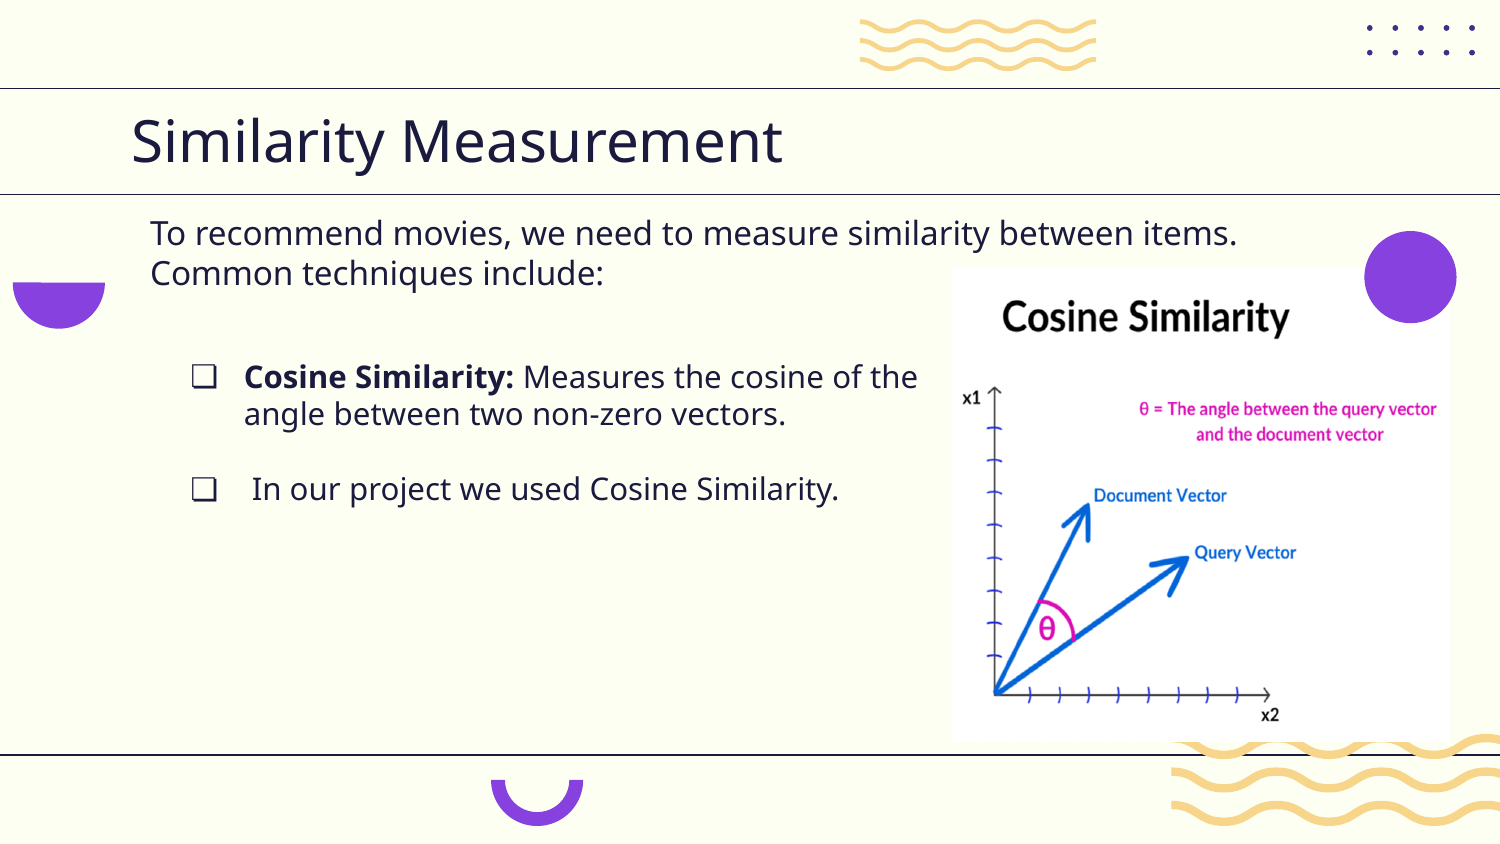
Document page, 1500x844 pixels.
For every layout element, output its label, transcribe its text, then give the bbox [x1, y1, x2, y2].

text_box [491, 779, 584, 827]
picture [952, 266, 1450, 742]
text_box [1366, 231, 1457, 284]
text_box To recommend movies, we need to measure similarity between items. Common techniques include: [135, 202, 1351, 290]
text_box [1171, 733, 1500, 827]
title Similarity Measurement [101, 89, 1365, 184]
text_box Cosine Similarity: Measures the cosine of the angle between two non-zero vectors. In our project we used Cosine Similarity. [153, 341, 947, 679]
